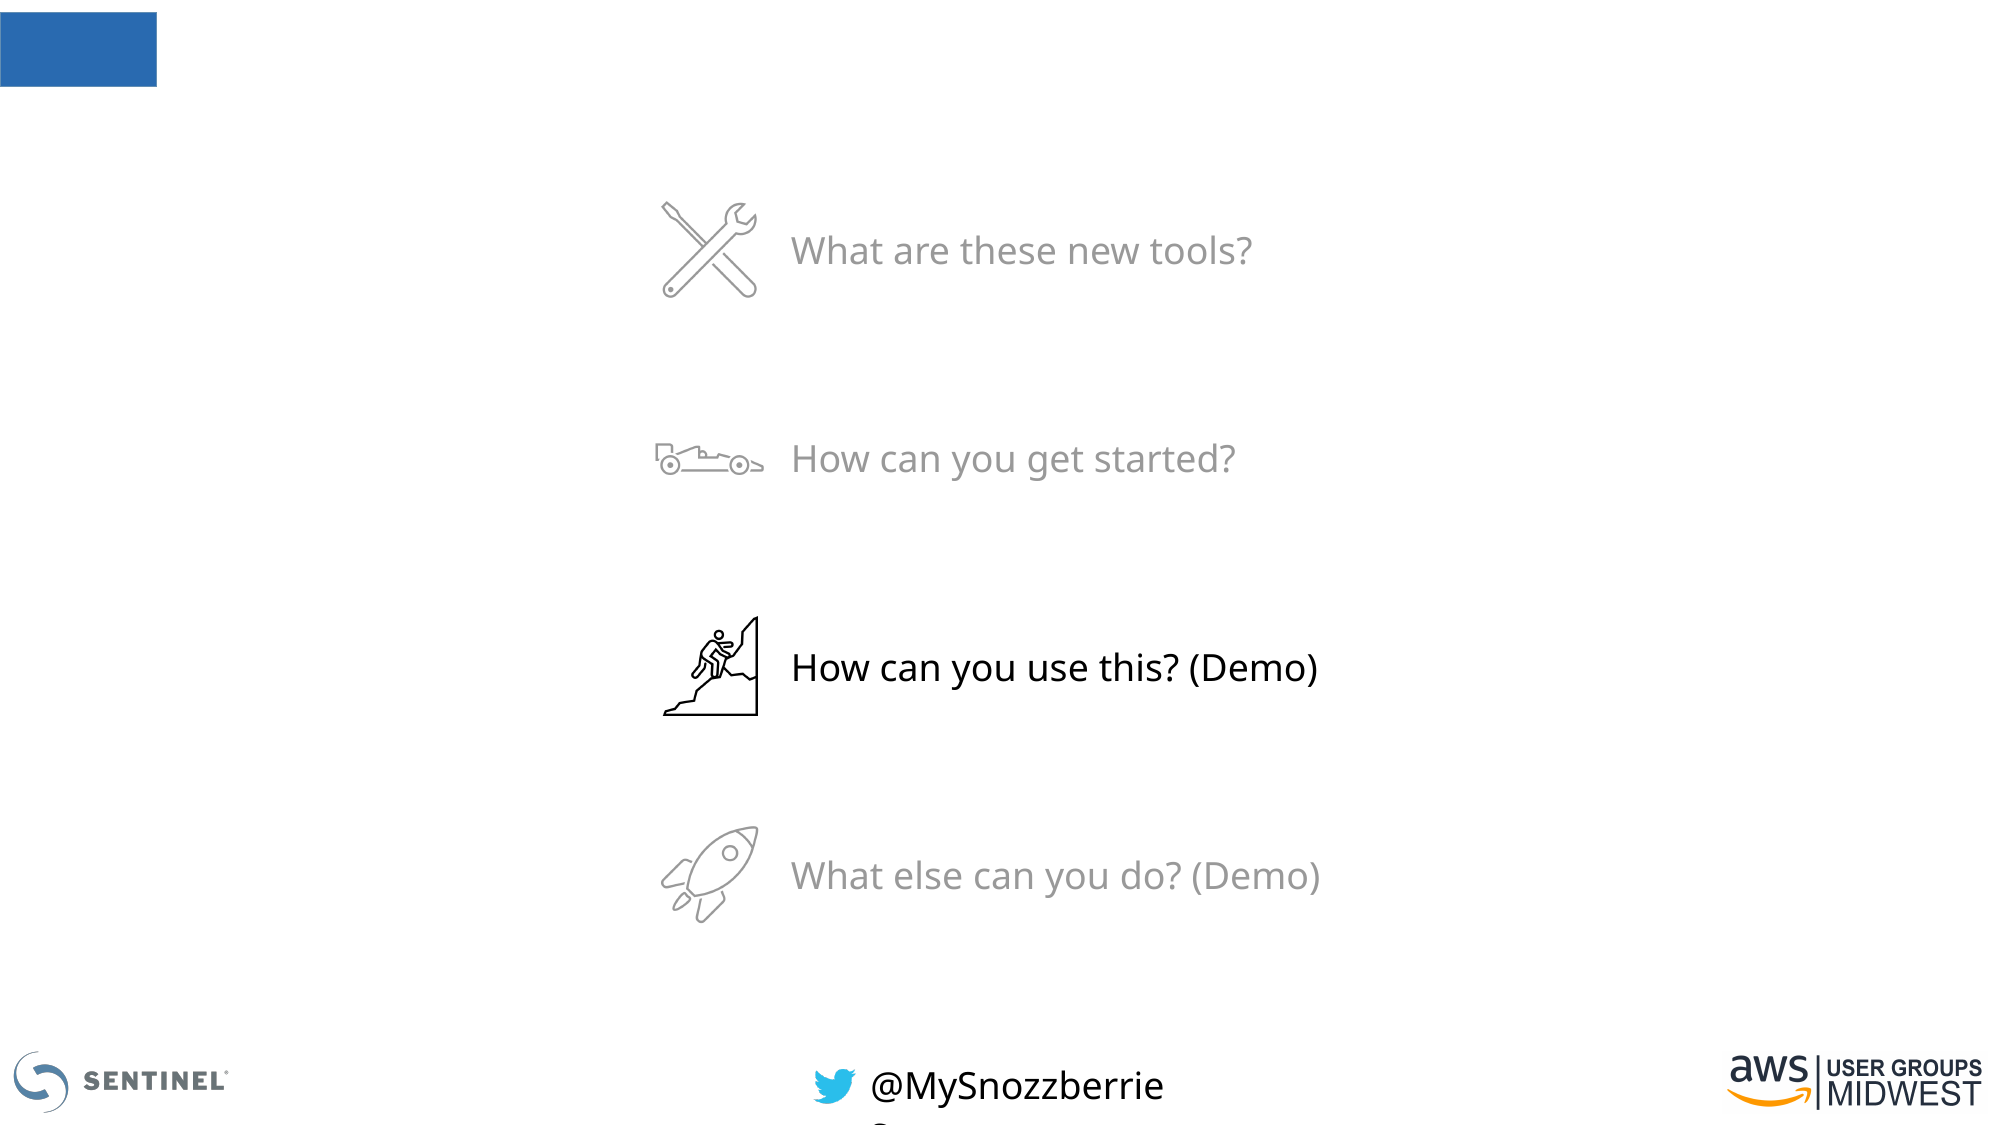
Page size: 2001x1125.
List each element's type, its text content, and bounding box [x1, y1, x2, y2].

picture [1, 13, 156, 86]
text_box [11, 772, 1990, 956]
picture [13, 1051, 229, 1113]
text_box [11, 117, 1990, 535]
text_box How can you use this? (Demo) [775, 636, 1347, 696]
picture [653, 194, 766, 307]
picture [653, 610, 766, 723]
picture [653, 402, 766, 515]
picture [653, 818, 766, 931]
picture [813, 1063, 856, 1106]
picture [1722, 1051, 1988, 1114]
